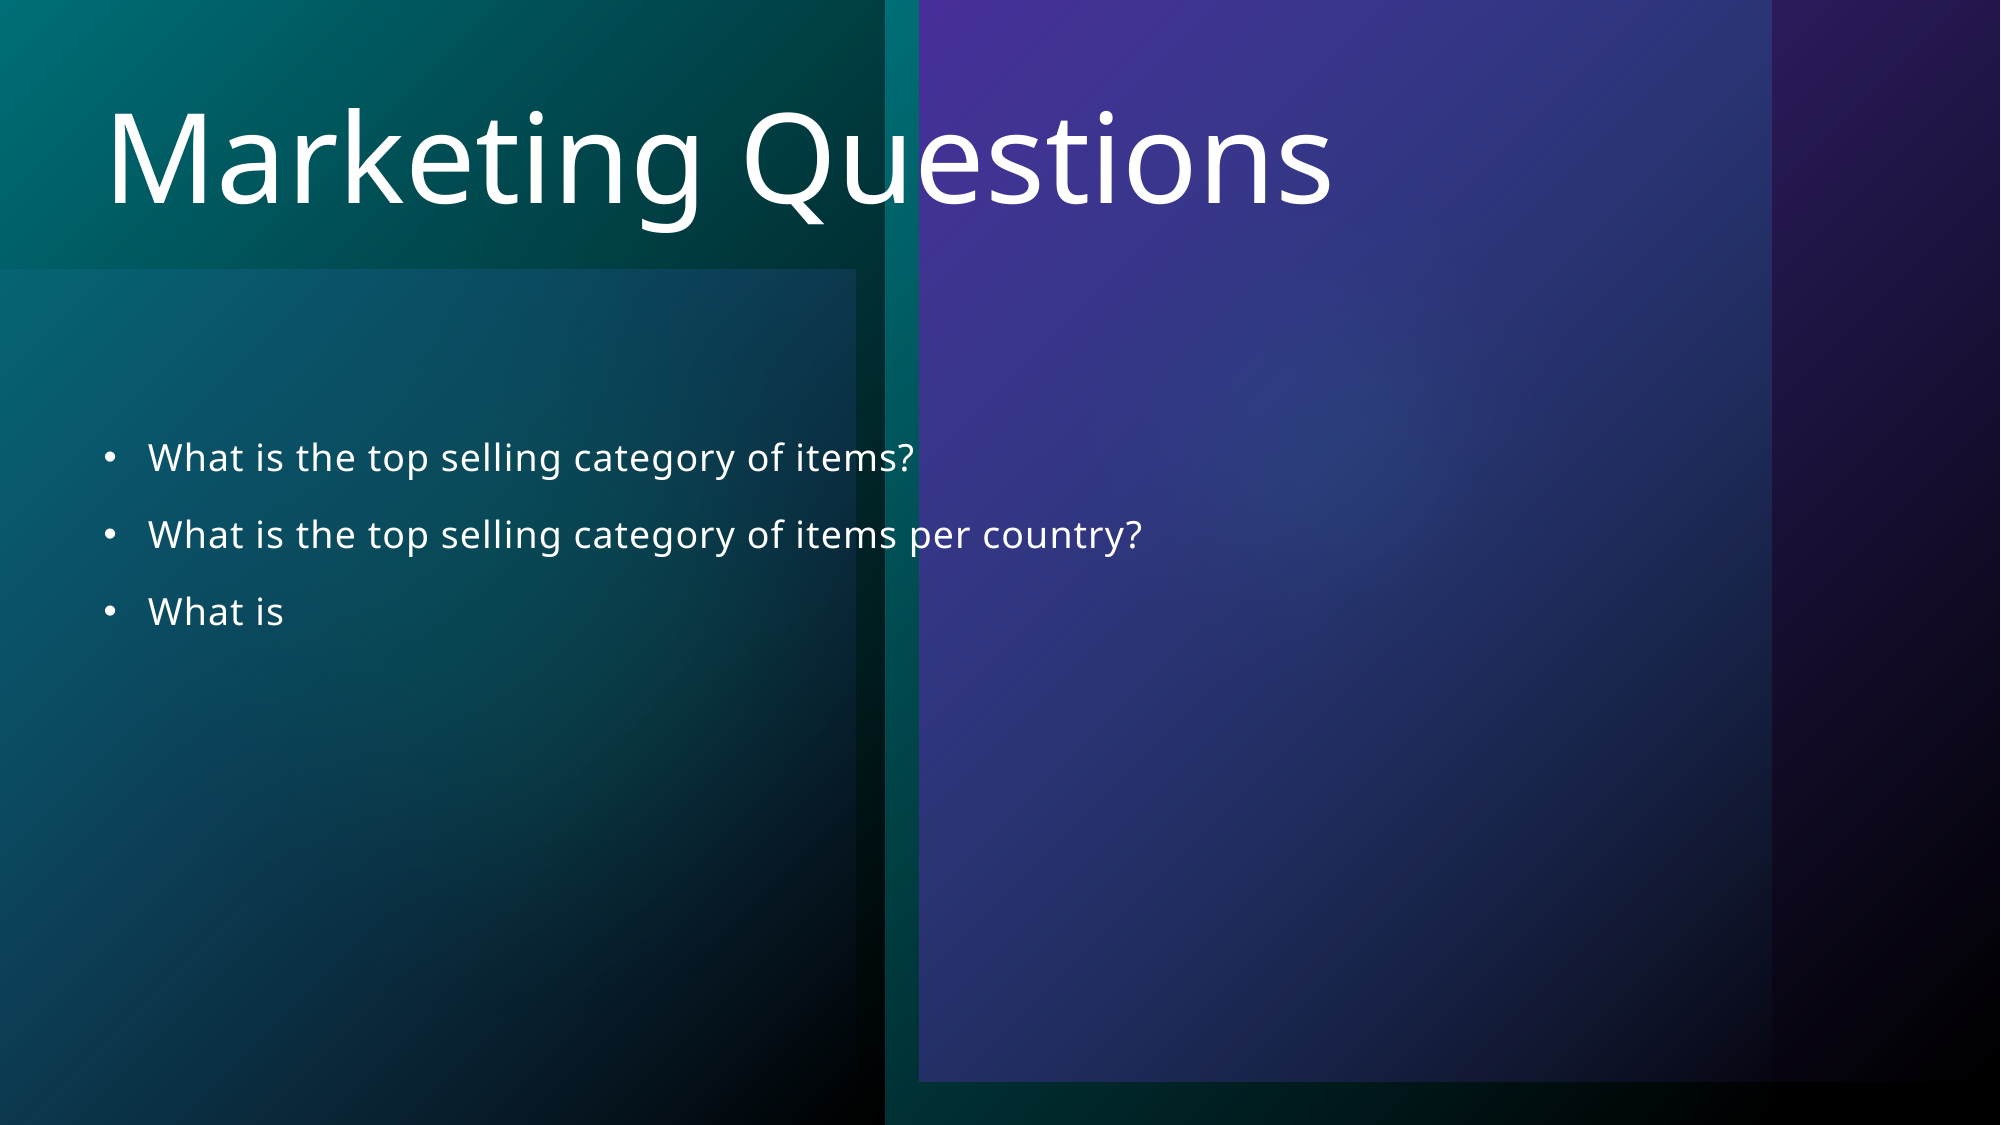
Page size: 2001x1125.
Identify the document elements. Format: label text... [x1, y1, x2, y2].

list What is the top selling category of items? What is the top selling category of items per country? What is [88, 414, 1910, 1035]
title Marketing Questions [88, 88, 1910, 386]
